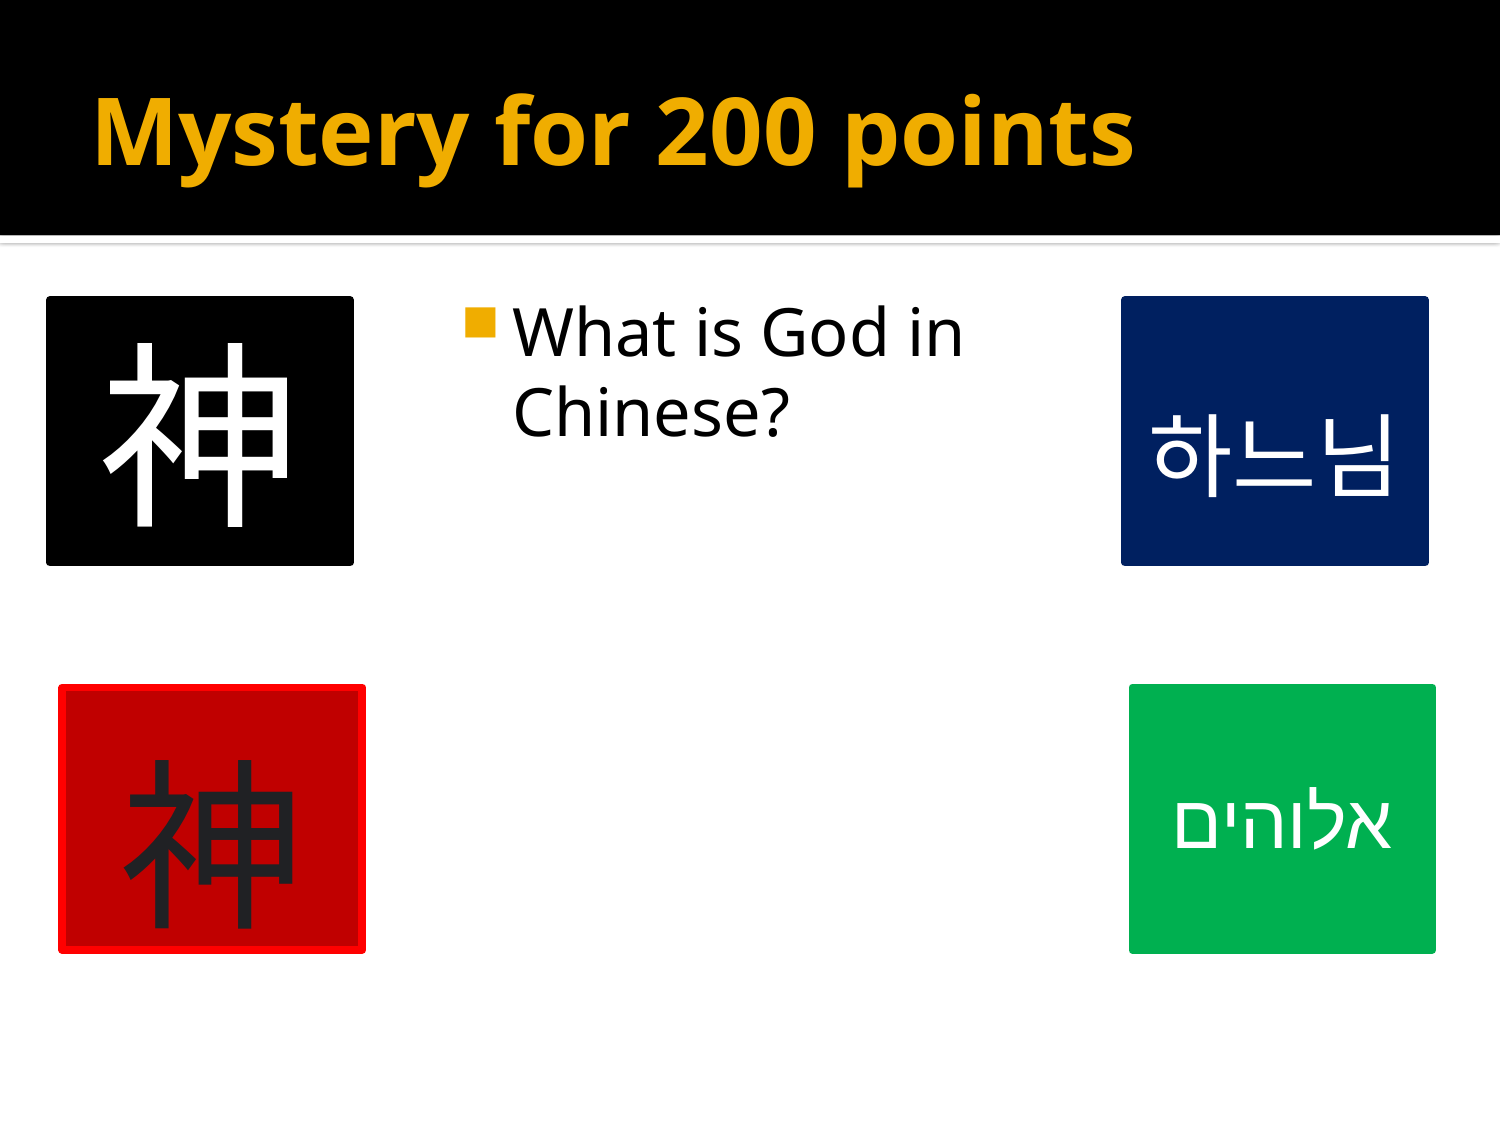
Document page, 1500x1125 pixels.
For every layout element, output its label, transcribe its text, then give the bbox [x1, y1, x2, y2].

list What is God in Chinese? [431, 275, 1069, 1025]
text_box אלוהים [1129, 684, 1436, 954]
text_box 神 [46, 296, 354, 566]
title Mystery for 200 points [75, 25, 1425, 231]
text_box 神 [58, 684, 366, 954]
text_box 하느님 [1121, 296, 1429, 566]
